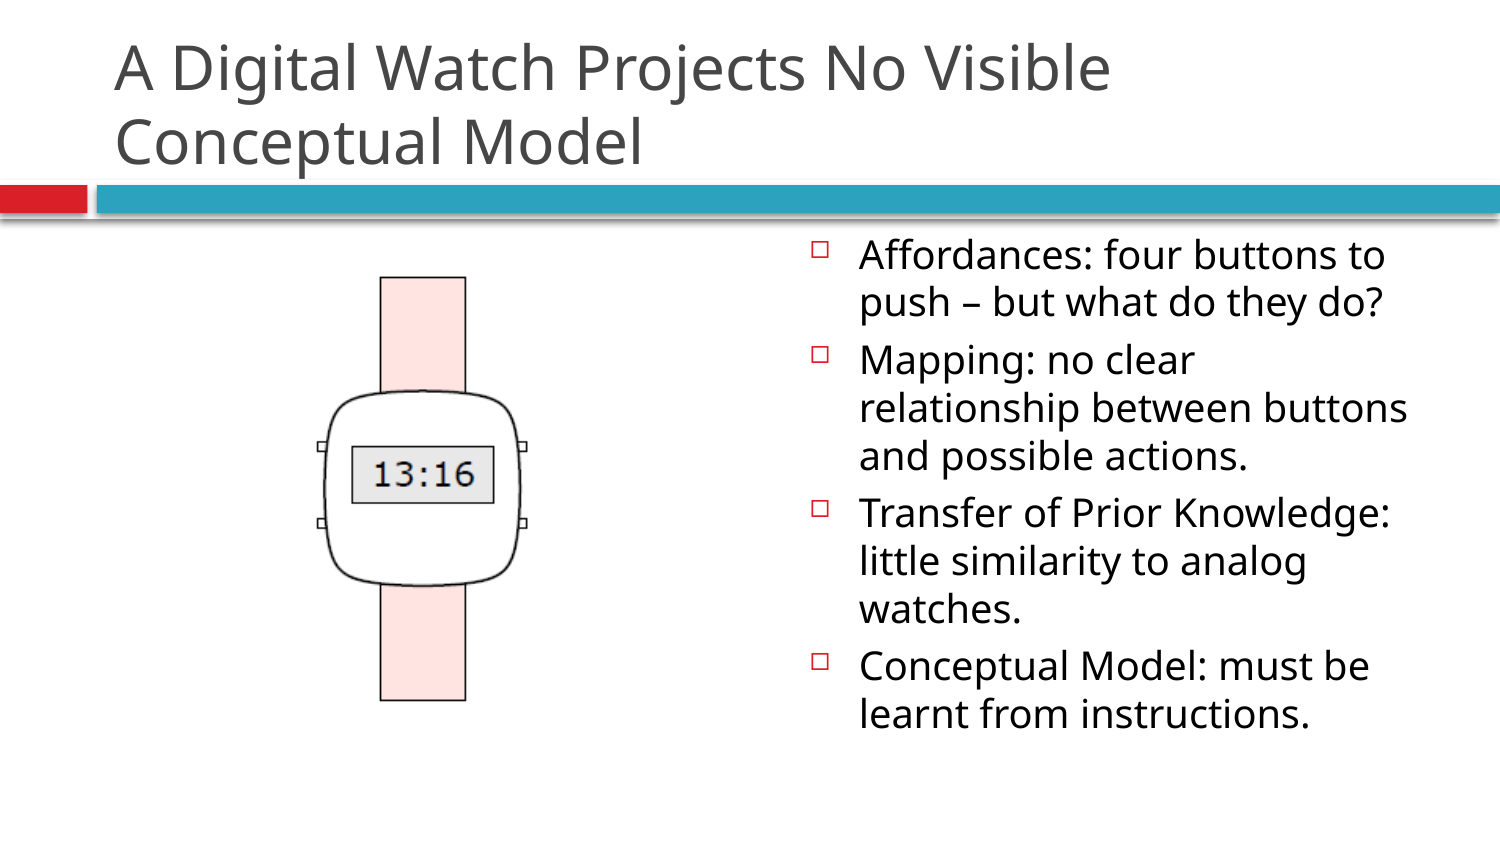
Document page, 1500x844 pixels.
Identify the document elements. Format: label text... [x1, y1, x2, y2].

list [292, 266, 545, 714]
list Affordances: four buttons to push – but what do they do? Mapping: no clear relationship between buttons and possible actions. Transfer of Prior Knowledge: little similarity to analog watches. Conceptual Model: must be learnt from instructions. [794, 221, 1433, 759]
title A Digital Watch Projects No Visible Conceptual Model [99, 19, 1438, 185]
